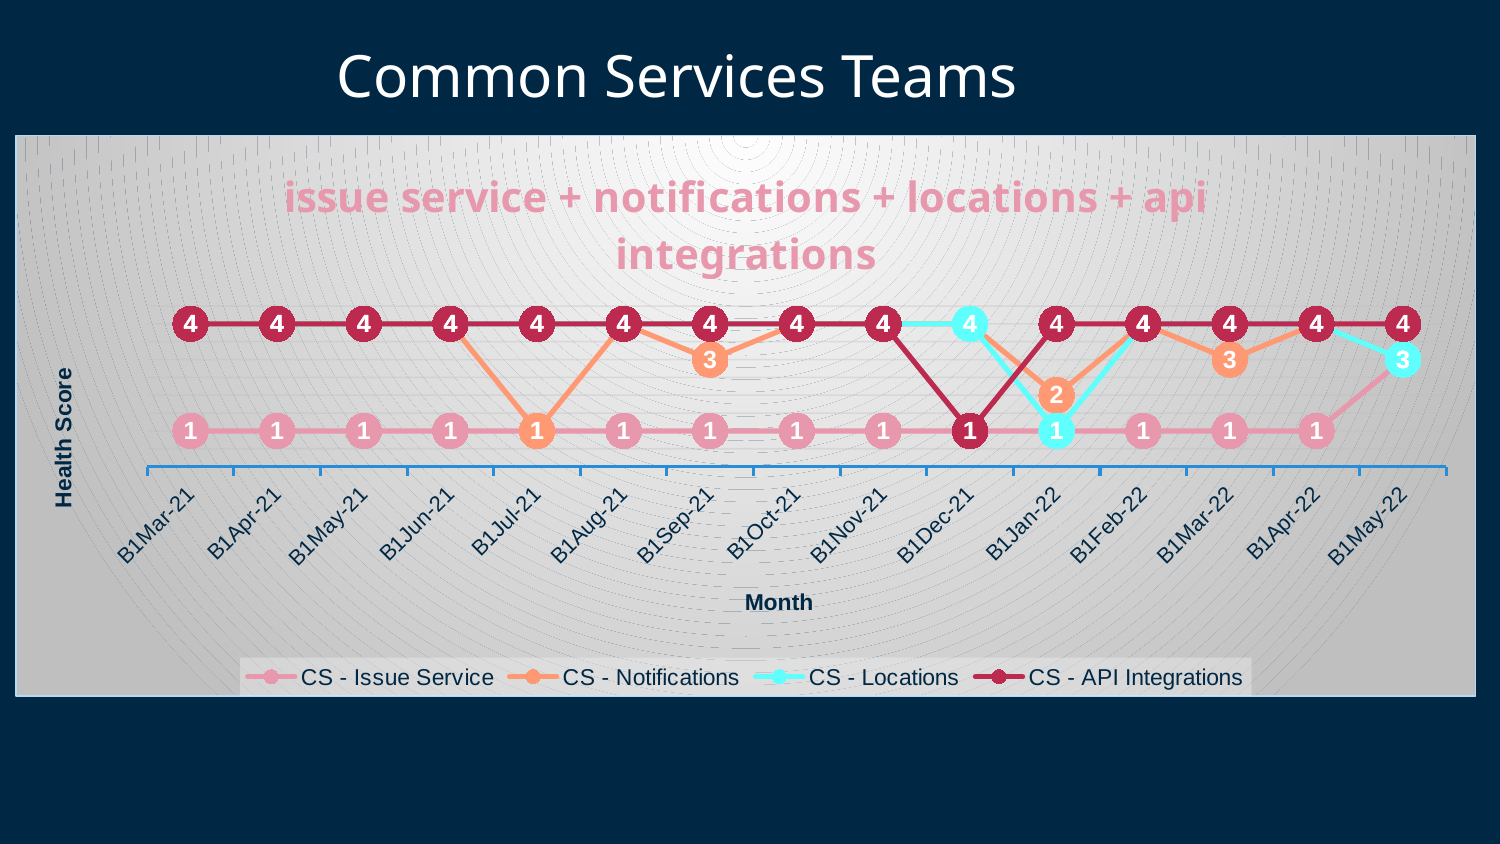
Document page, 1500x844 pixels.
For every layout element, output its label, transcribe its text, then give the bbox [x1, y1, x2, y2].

chart [15, 134, 1477, 697]
text_box Common Services Teams [172, 28, 1182, 124]
